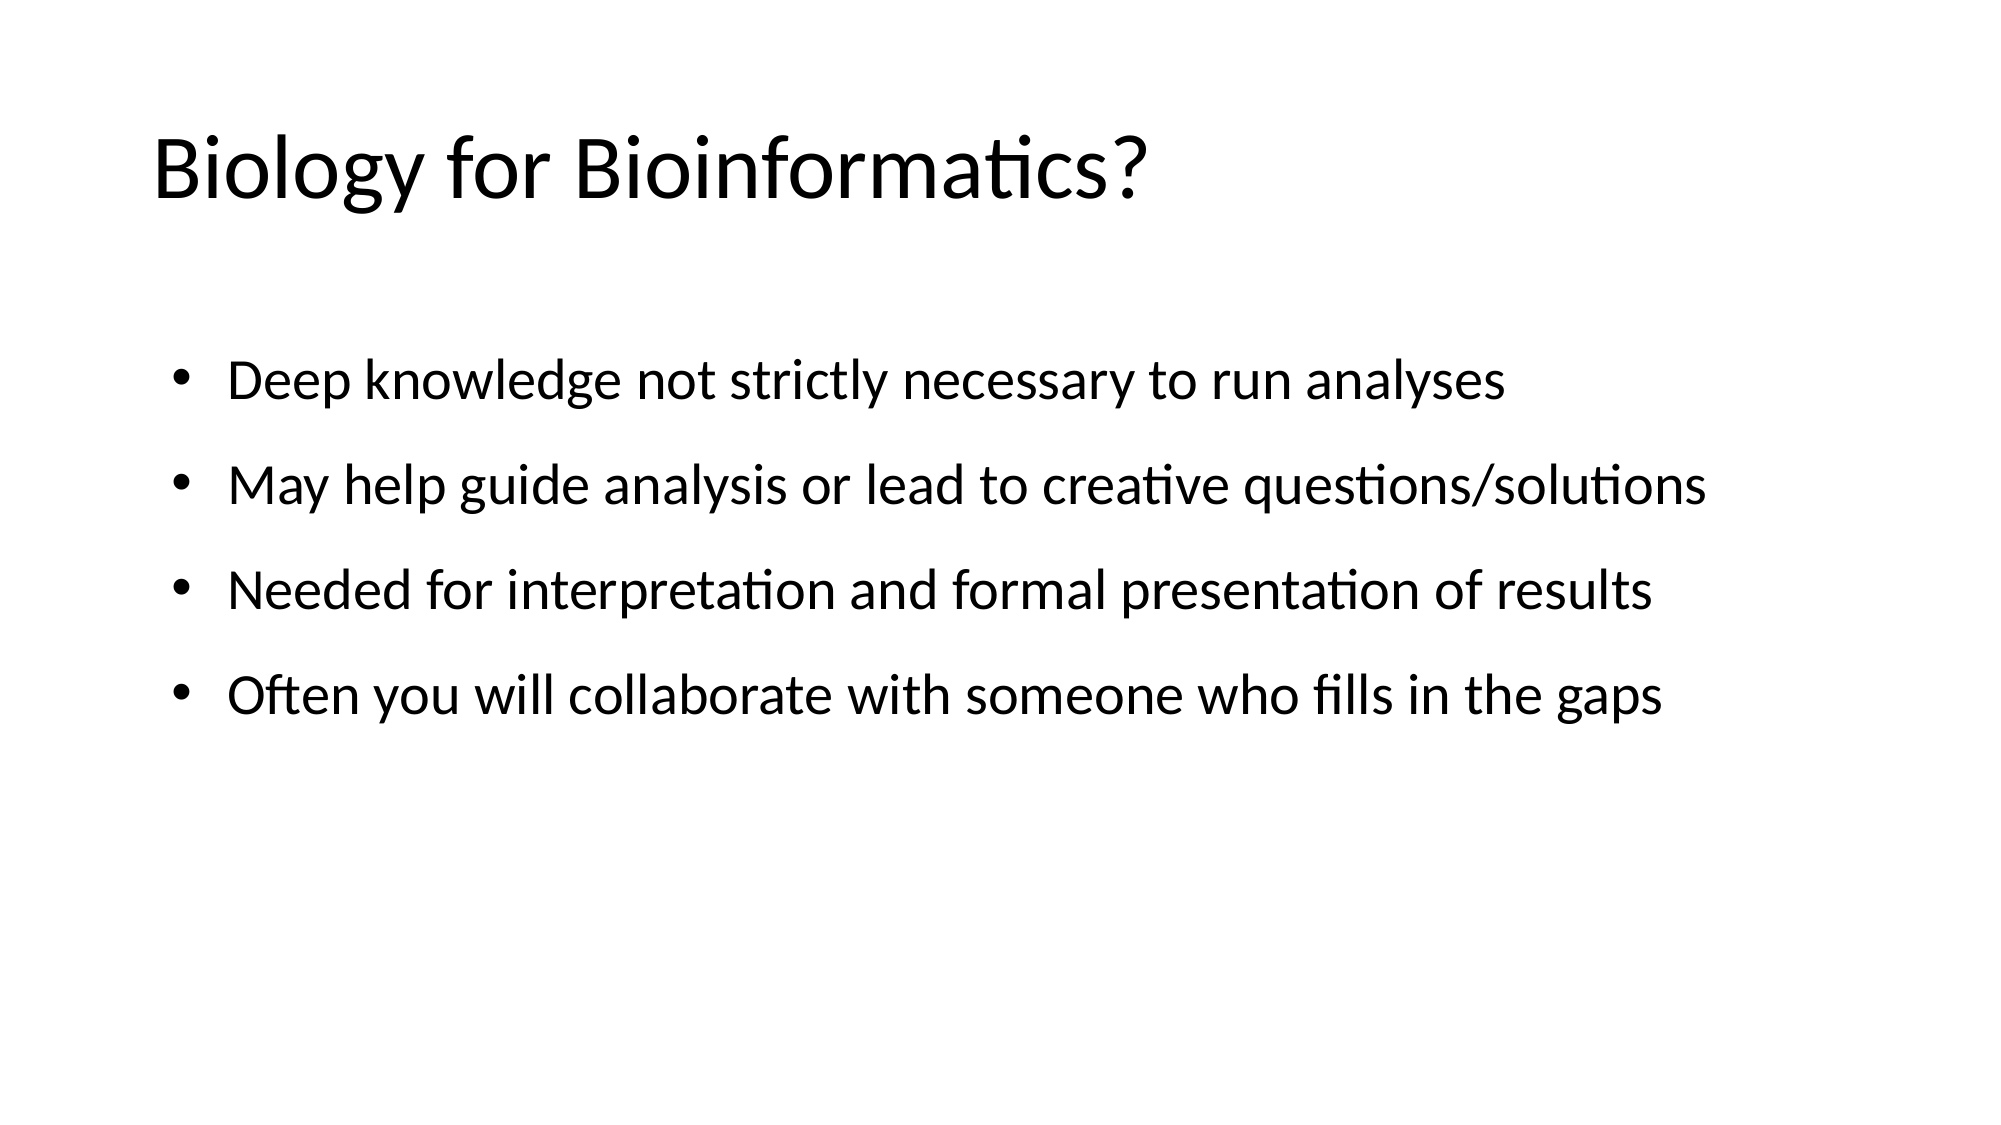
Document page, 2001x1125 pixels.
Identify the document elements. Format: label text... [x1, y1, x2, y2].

list Deep knowledge not strictly necessary to run analyses May help guide analysis or lead to creative questions/solutions Needed for interpretation and formal presentation of results Often you will collaborate with someone who fills in the gaps [137, 299, 1863, 1014]
title Biology for Bioinformatics? [137, 59, 1863, 278]
